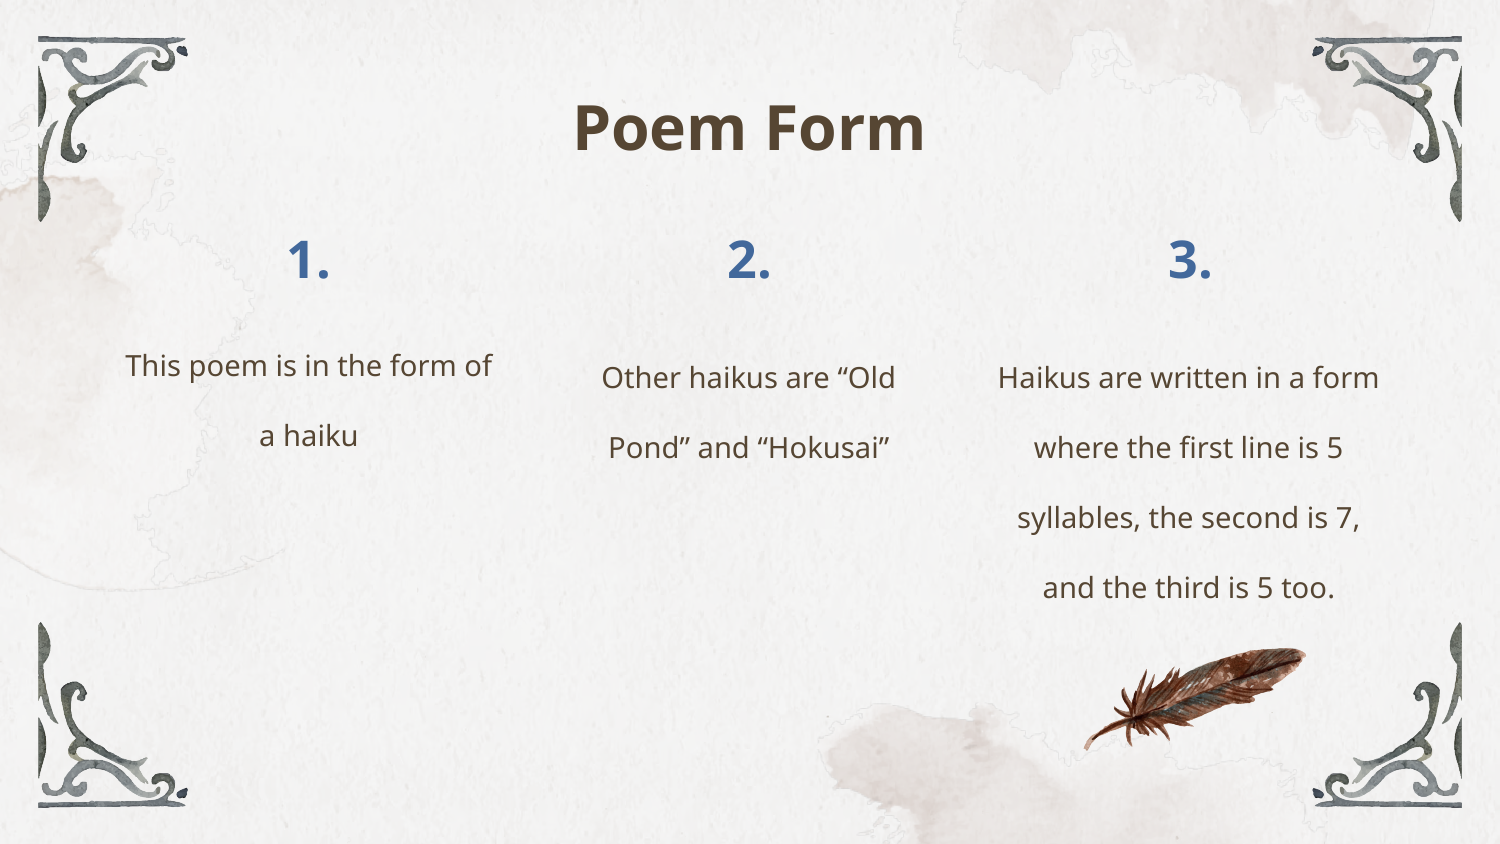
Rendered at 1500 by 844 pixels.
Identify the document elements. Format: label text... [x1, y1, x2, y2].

title Haikus are written in a form where the first line is 5 syllables, the second is 7, and the third is 5 too. [996, 309, 1381, 622]
picture [1065, 571, 1462, 814]
text_box 3. [1124, 220, 1258, 295]
picture [38, 622, 188, 808]
text_box 1. [242, 220, 376, 295]
picture [38, 36, 188, 222]
title Other haikus are “Old Pond” and “Hokusai” [557, 309, 941, 622]
title Poem Form [118, 72, 1382, 167]
text_box 2. [683, 220, 817, 295]
picture [1312, 36, 1462, 222]
title This poem is in the form of a haiku [116, 297, 501, 610]
